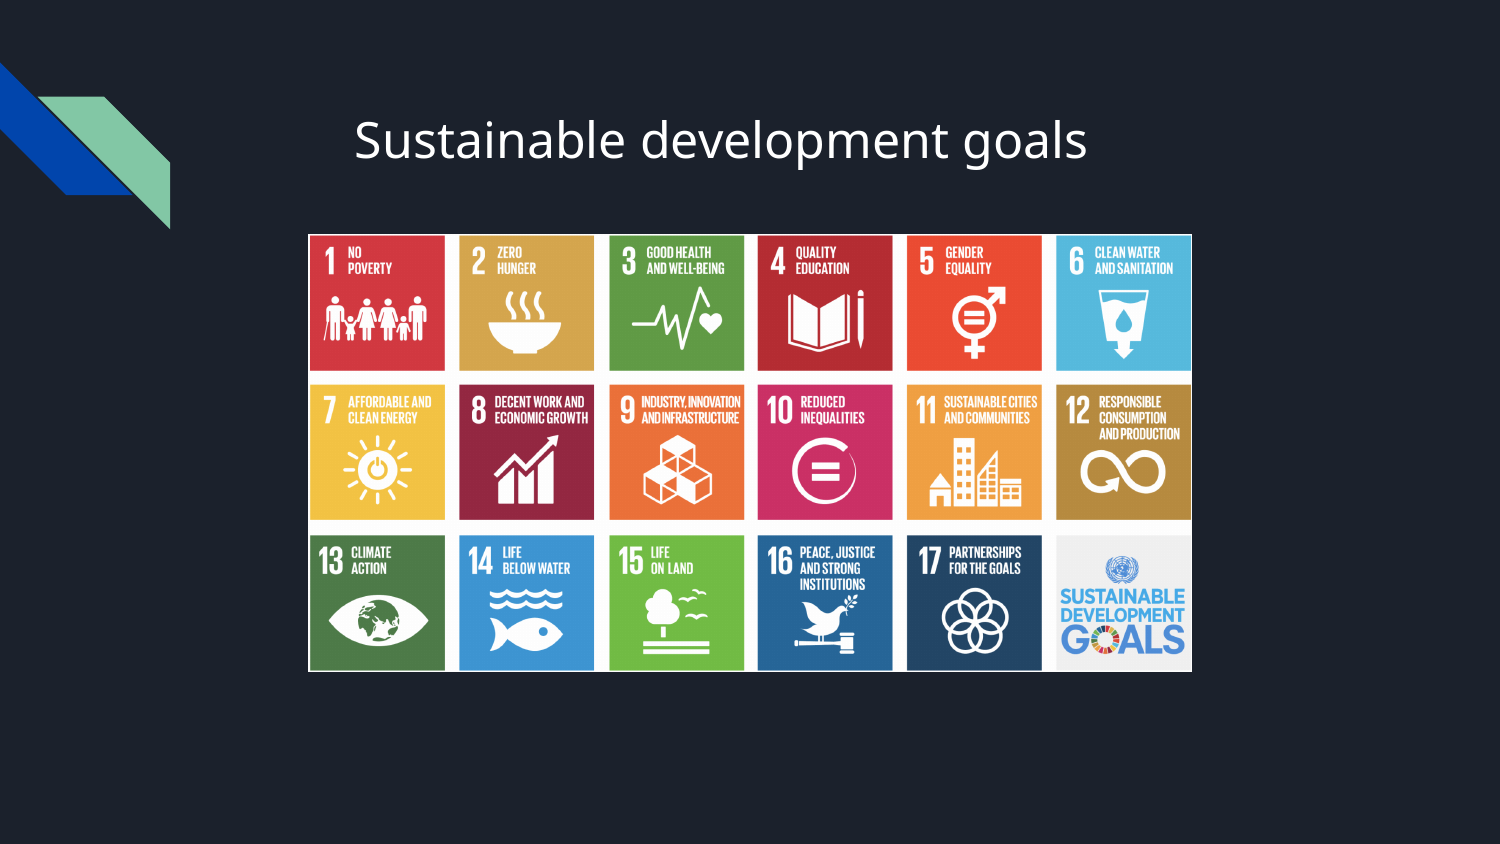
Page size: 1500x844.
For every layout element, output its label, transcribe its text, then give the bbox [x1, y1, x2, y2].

title Sustainable development goals [339, 94, 1161, 233]
picture [308, 234, 1192, 672]
